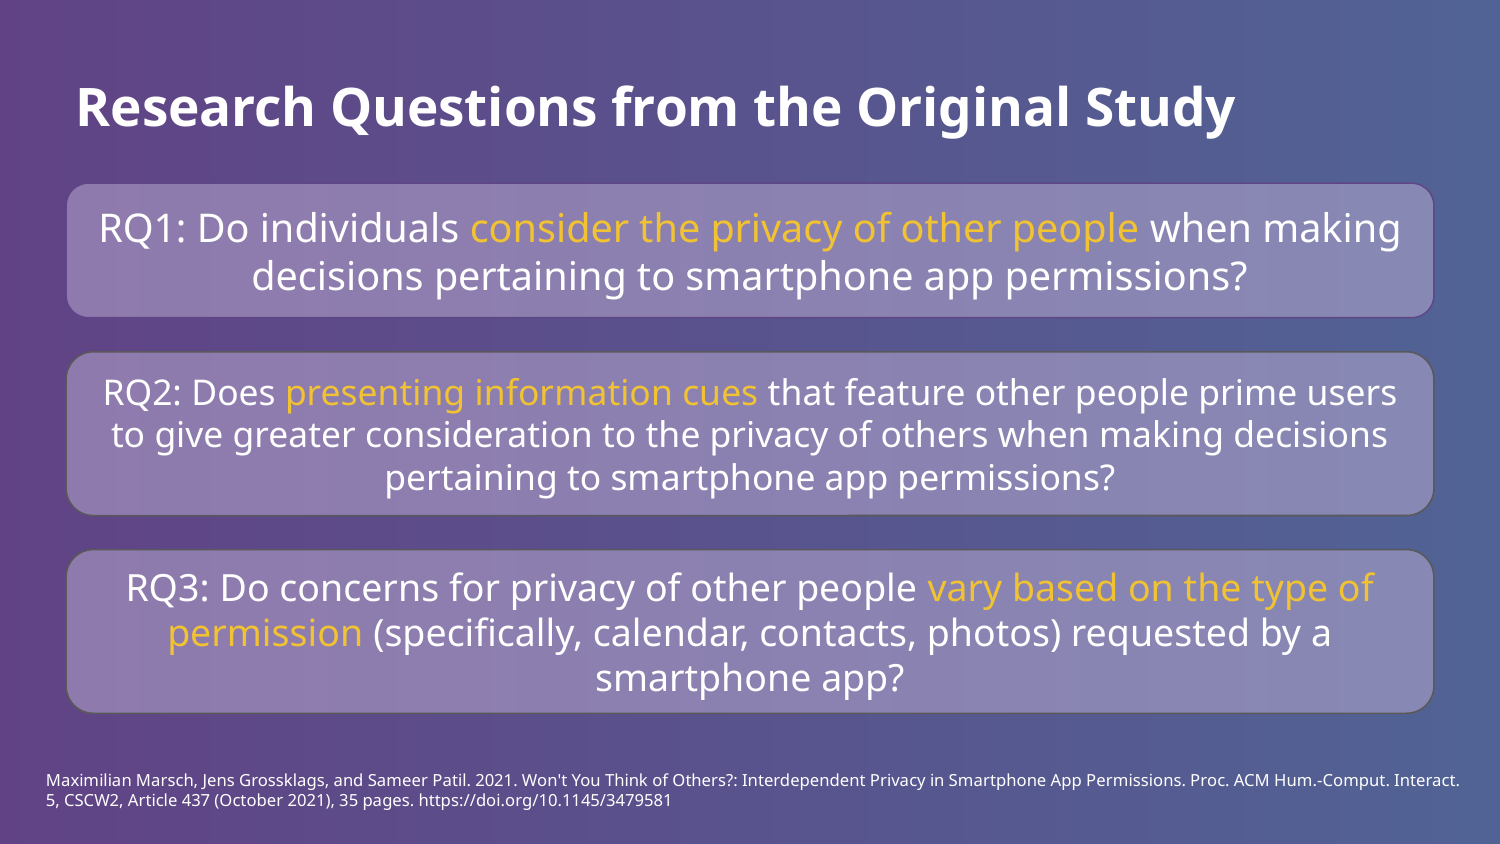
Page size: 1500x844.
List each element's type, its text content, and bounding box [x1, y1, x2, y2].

text_box RQ3: Do concerns for privacy of other people vary based on the type of permission (specifically, calendar, contacts, photos) requested by a smartphone app? [66, 549, 1434, 714]
text_box RQ2: Does presenting information cues that feature other people prime users to give greater consideration to the privacy of others when making decisions pertaining to smartphone app permissions? [66, 351, 1434, 516]
text_box Research Questions from the Original Study [60, 58, 1459, 153]
text_box RQ1: Do individuals consider the privacy of other people when making decisions pertaining to smartphone app permissions? [66, 183, 1434, 318]
text_box Maximilian Marsch, Jens Grossklags, and Sameer Patil. 2021. Won't You Think of Others?: Interdependent Privacy in Smartphone App Permissions. Proc. ACM Hum.-Comput. Interact. 5, CSCW2, Article 437 (October 2021), 35 pages. https://doi.org/10.1145/3479581 [30, 755, 1489, 826]
